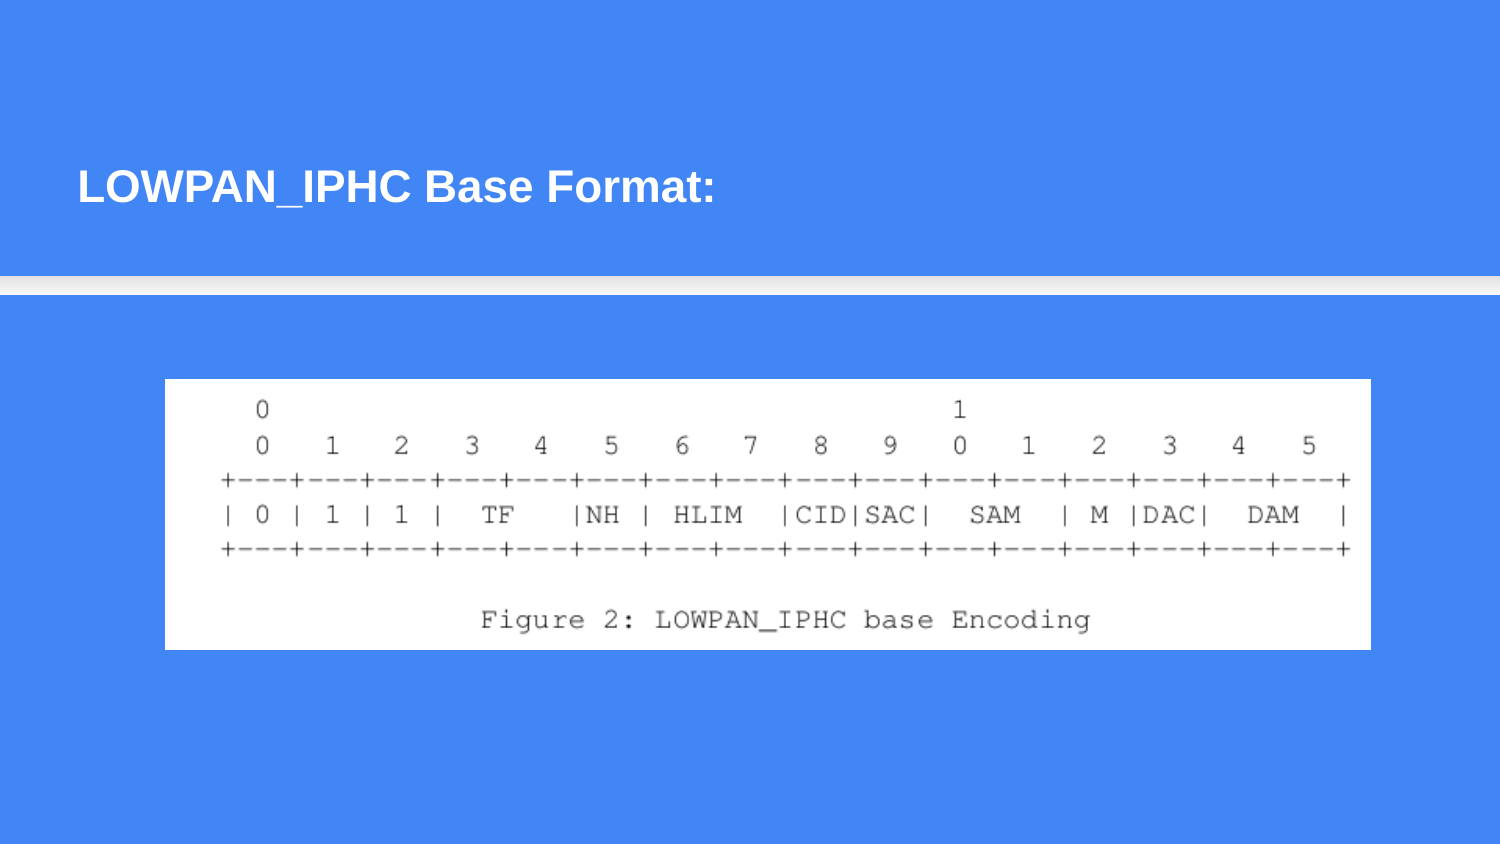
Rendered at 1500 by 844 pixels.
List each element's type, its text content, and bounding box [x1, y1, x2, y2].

picture [165, 379, 1371, 650]
text_box [77, 314, 1427, 760]
text_box LOWPAN_IPHC Base Format: [77, 121, 1427, 247]
